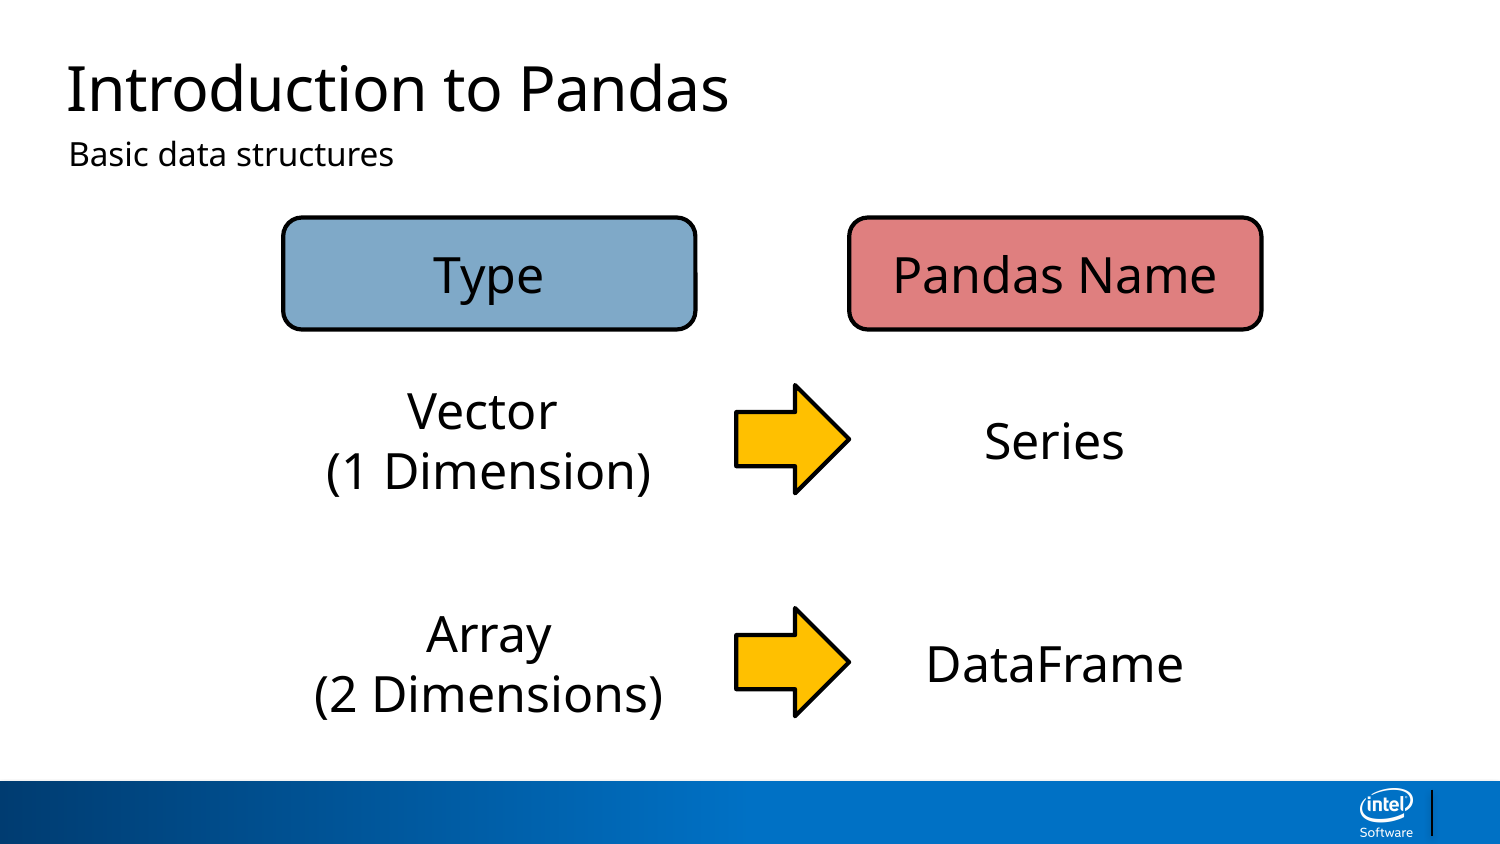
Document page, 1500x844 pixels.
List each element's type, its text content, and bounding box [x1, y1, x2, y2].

picture [1360, 788, 1413, 837]
text_box Introduction to Pandas [65, 48, 1450, 124]
text_box Series [868, 341, 1243, 537]
text_box Vector (1 Dimension) [281, 341, 698, 537]
text_box [734, 606, 852, 719]
text_box Array (2 Dimensions) [281, 564, 698, 760]
text_box [734, 383, 852, 496]
text_box Type [281, 215, 698, 332]
text_box DataFrame [868, 564, 1243, 760]
text_box Pandas Name [847, 215, 1264, 332]
text_box Basic data structures [53, 125, 1176, 181]
